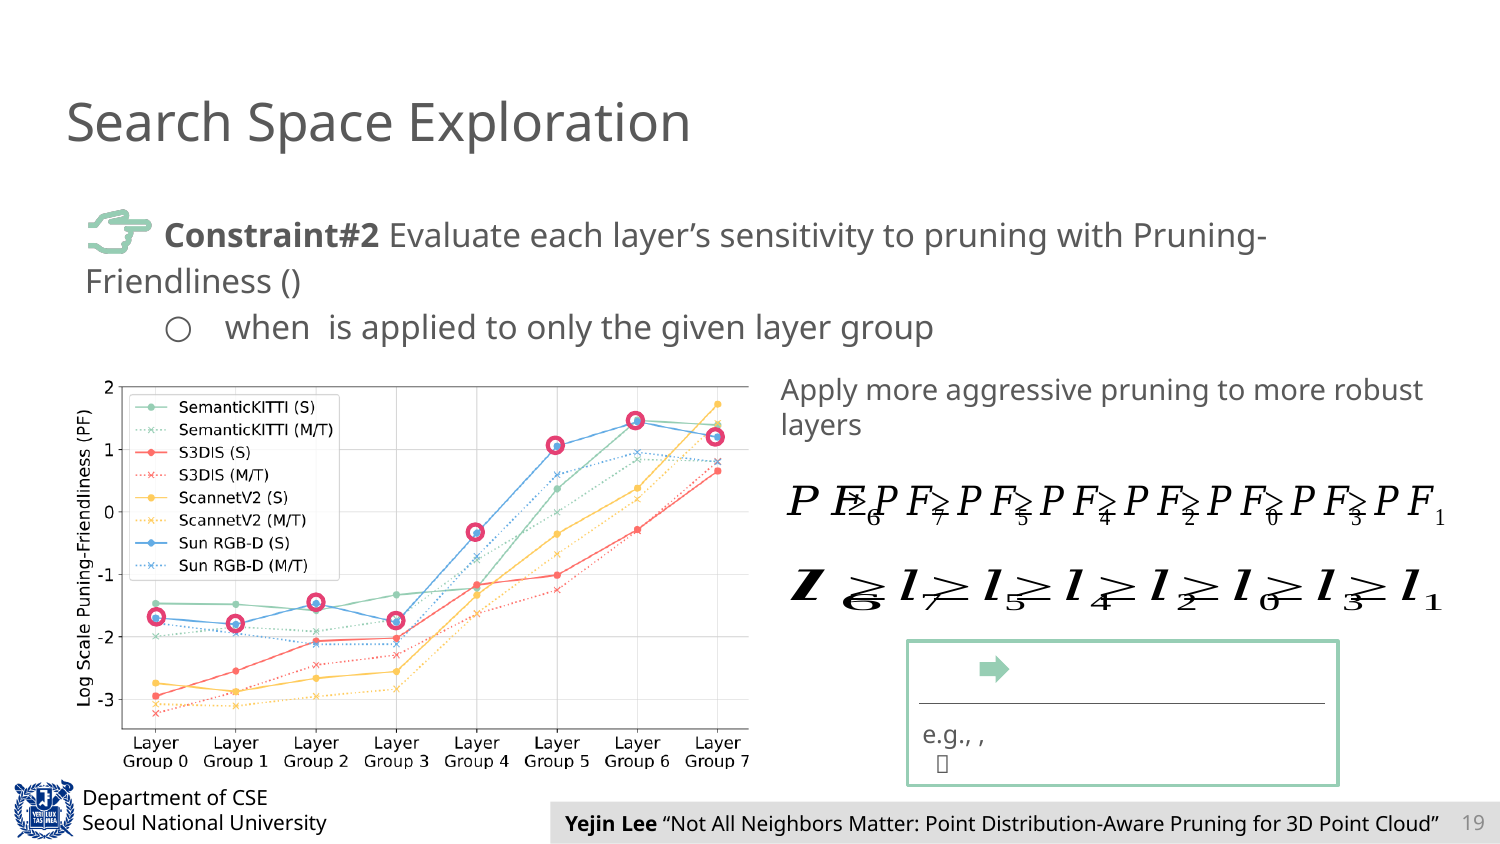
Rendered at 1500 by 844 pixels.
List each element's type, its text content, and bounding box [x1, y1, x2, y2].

picture [13, 778, 75, 840]
picture [76, 379, 749, 769]
title Search Space Exploration [51, 72, 1449, 167]
slide_number 19 [1415, 803, 1500, 844]
picture [86, 198, 153, 266]
text_box [977, 653, 1012, 685]
